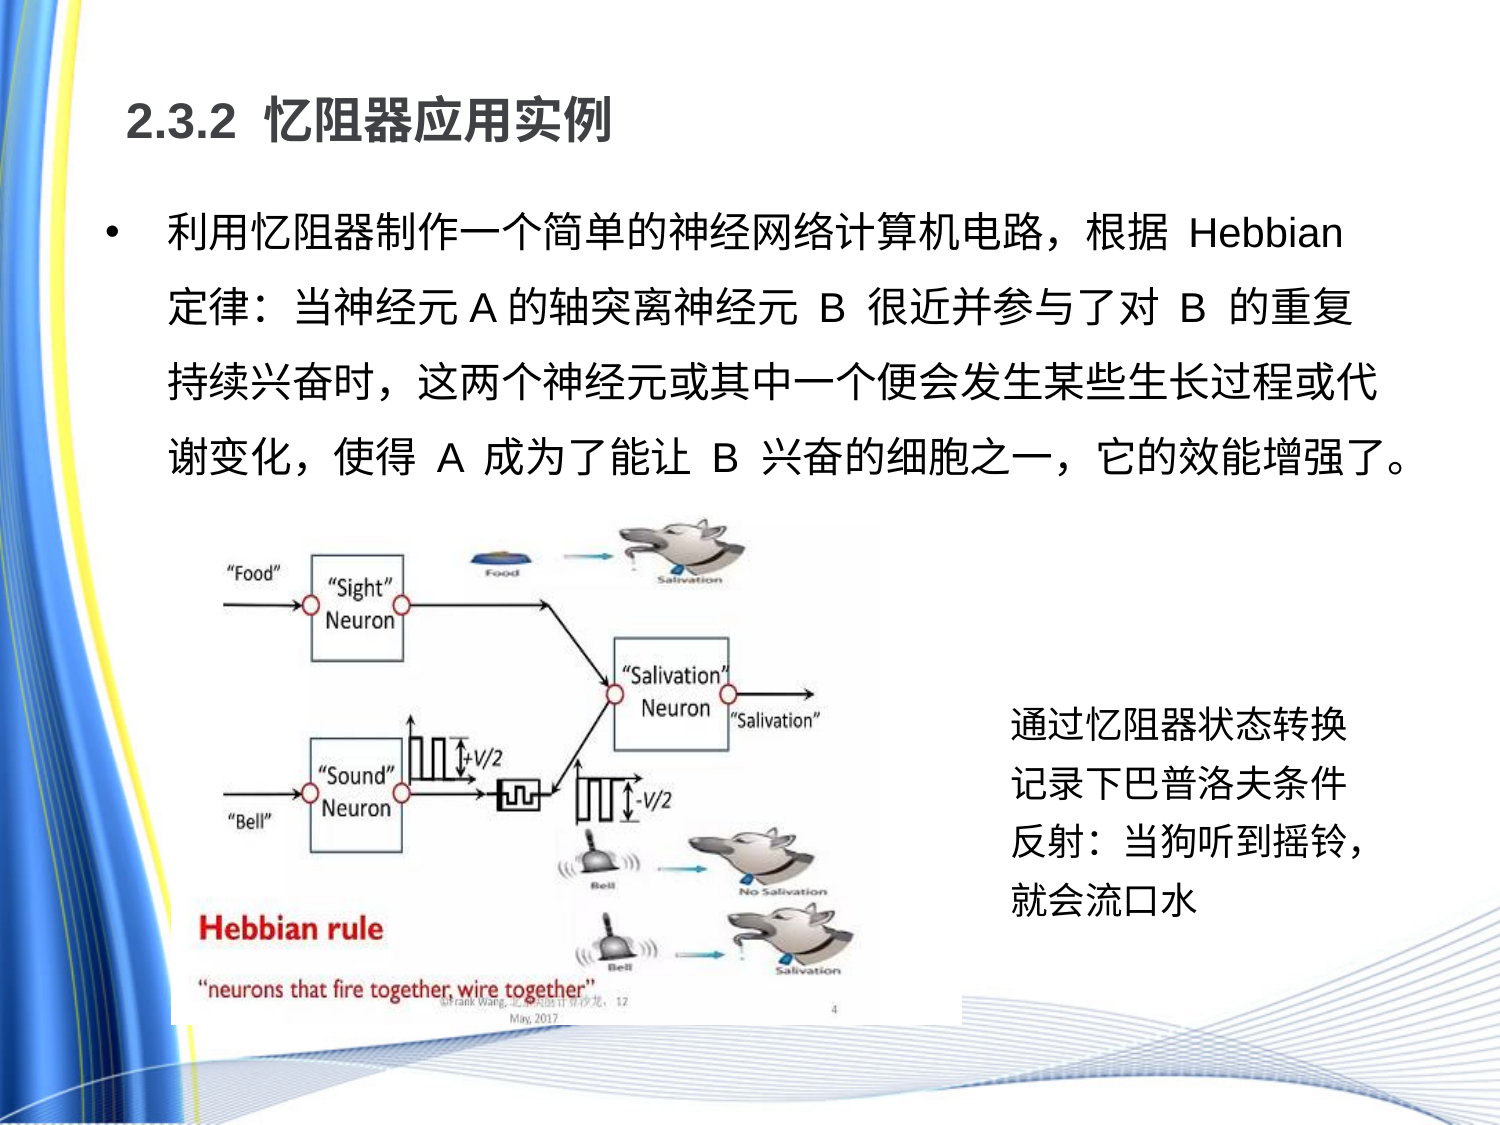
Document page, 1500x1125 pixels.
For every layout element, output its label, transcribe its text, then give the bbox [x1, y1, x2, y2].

picture [0, 0, 1500, 1125]
text_box 通过忆阻器状态转换记录下巴普洛夫条件反射：当狗听到摇铃，就会流口水 [995, 680, 1386, 929]
list 利用忆阻器制作一个简单的神经网络计算机电路，根据 Hebbian 定律：当神经元A的轴突离神经元 B 很近并参与了对 B 的重复持续兴奋时，这两个神经元或其中一个便会发生某些生长过程或代谢变化，使得 A 成为了能让 B 兴奋的细胞之一，它的效能增强了。 [88, 172, 1409, 1061]
text_box 2.3.2 忆阻器应用实例 [111, 81, 628, 157]
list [170, 514, 962, 1025]
